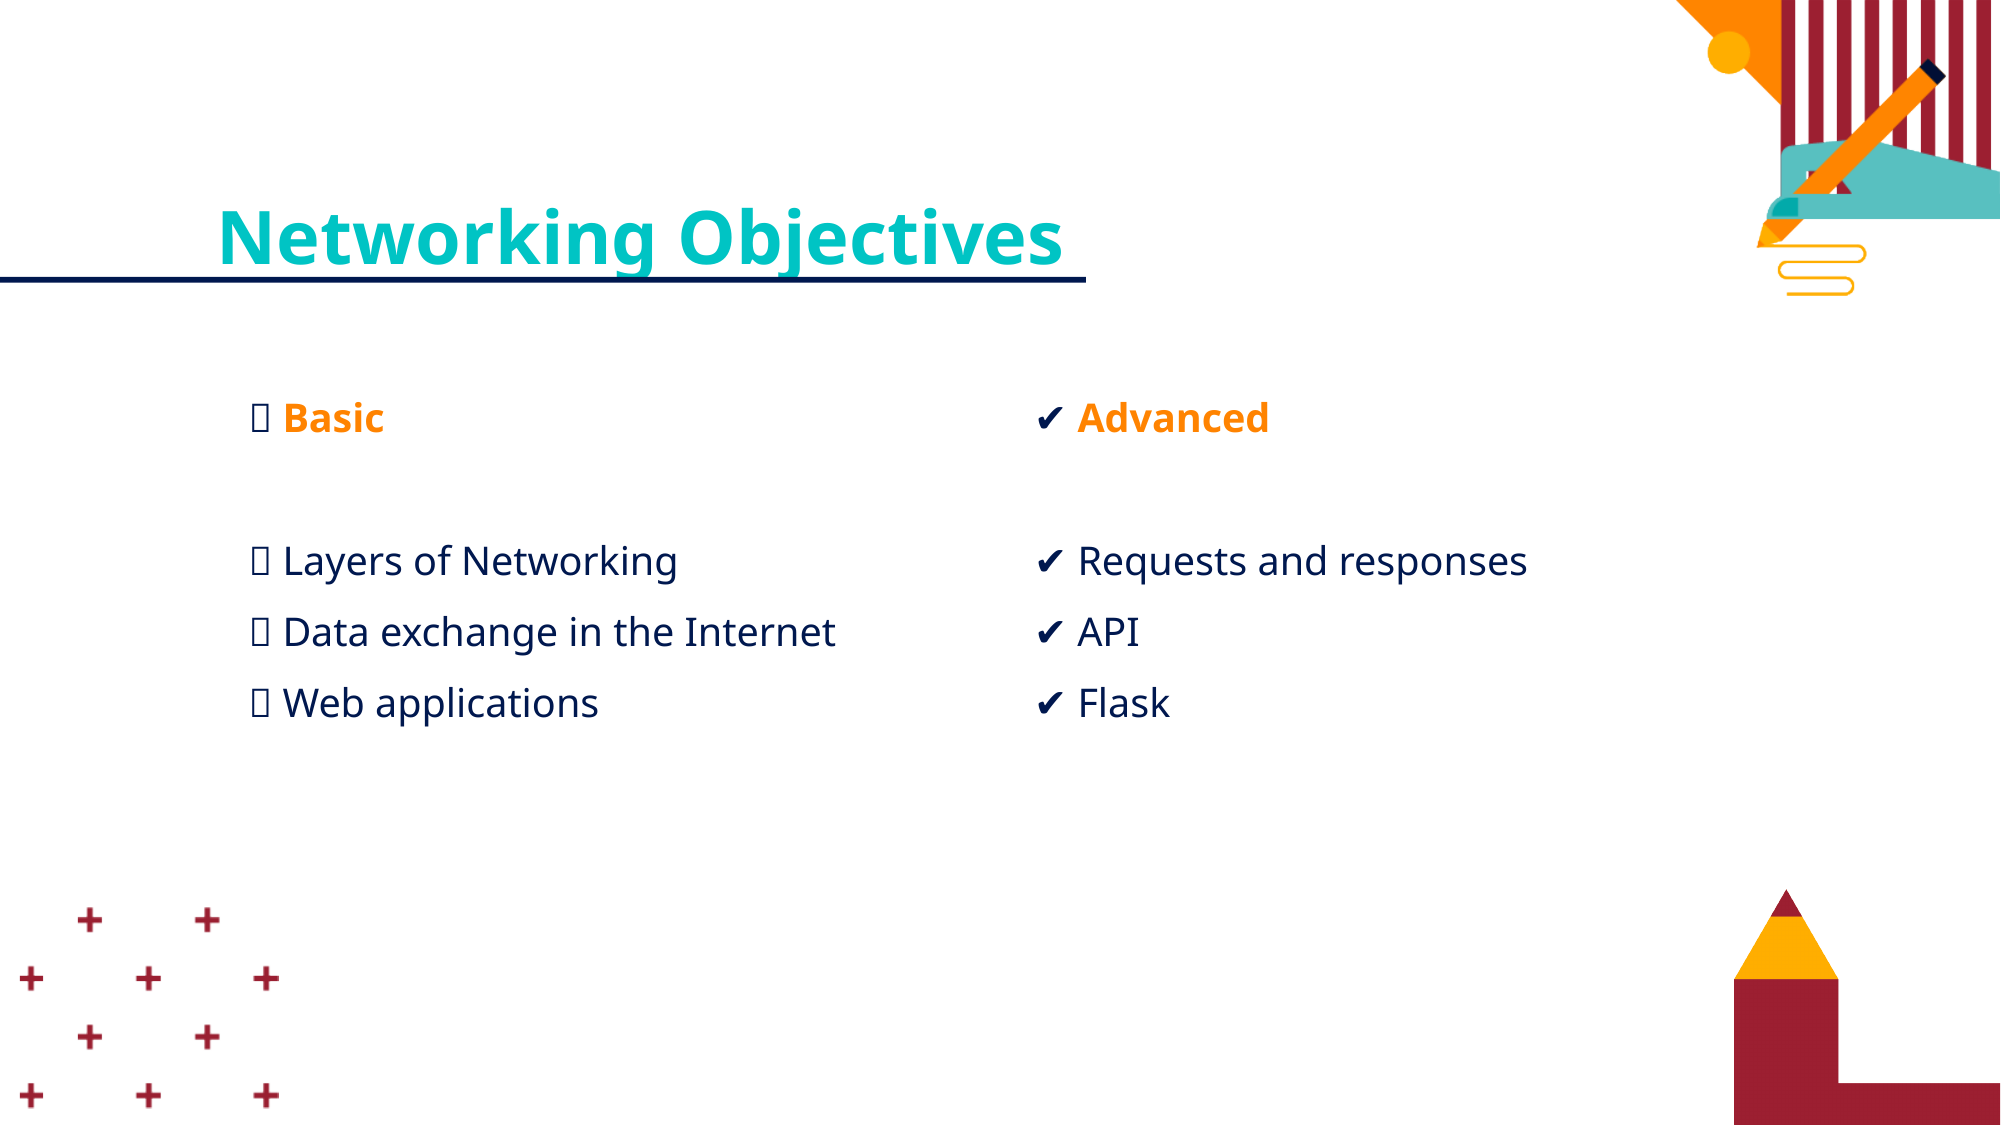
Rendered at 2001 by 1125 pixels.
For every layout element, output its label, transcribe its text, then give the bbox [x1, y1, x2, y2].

text_box [0, 276, 1086, 283]
list 🥚 Basic 🥚 Layers of Networking 🥚 Data exchange in the Internet 🥚 Web applications [196, 349, 987, 1044]
picture [1675, 0, 2000, 296]
list ✔️ Advanced ✔️ Requests and responses ✔️ API ✔️ Flask [1014, 349, 1804, 1044]
picture [19, 907, 279, 1109]
title Networking Objectives [196, 170, 1118, 296]
picture [1734, 889, 2001, 1125]
